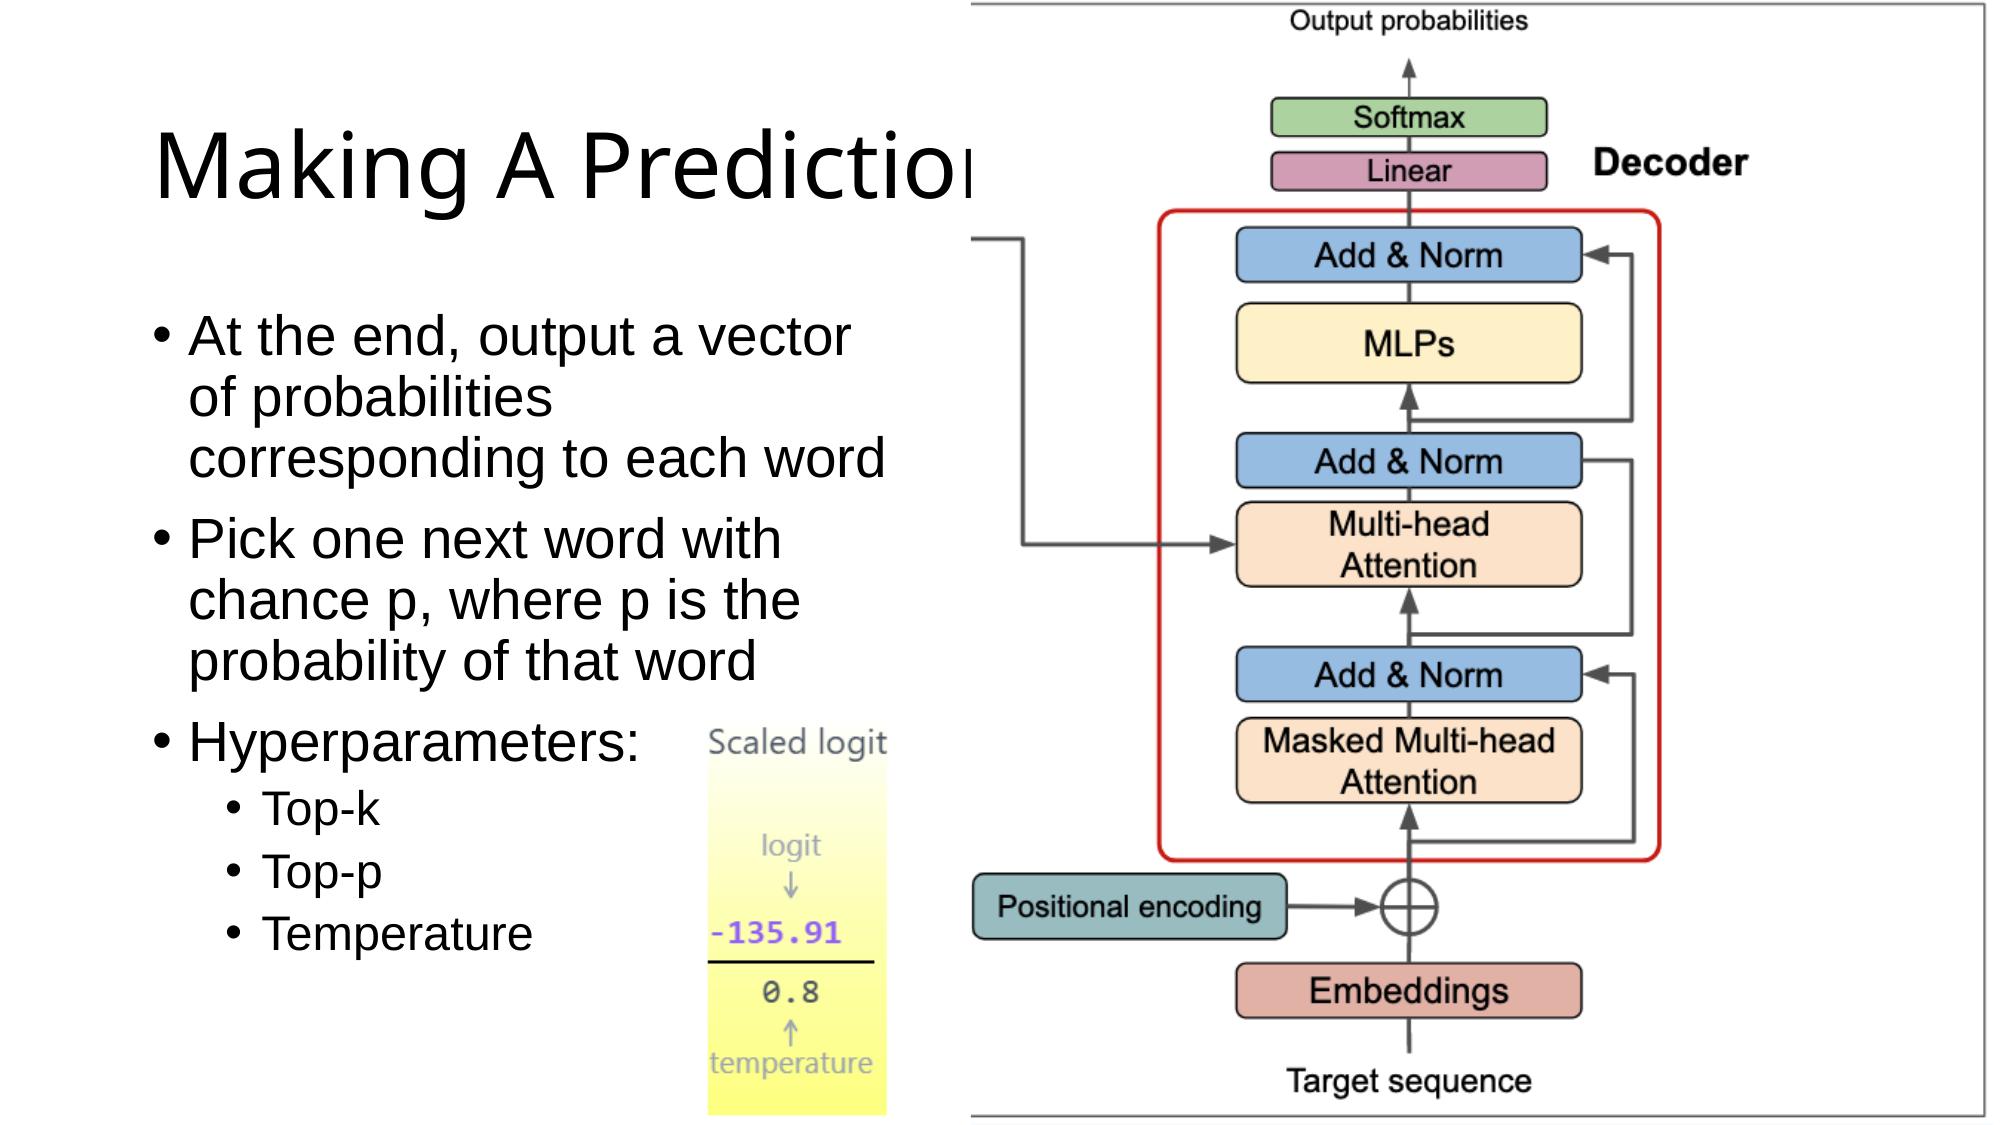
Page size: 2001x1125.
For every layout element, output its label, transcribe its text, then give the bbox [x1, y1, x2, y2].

picture [970, 0, 1994, 1125]
picture [683, 715, 917, 1125]
list At the end, output a vector of probabilities corresponding to each word Pick one next word with chance p, where p is the probability of that word Hyperparameters: Top-k Top-p Temperature [137, 299, 917, 1014]
title Making A Prediction [137, 59, 965, 278]
